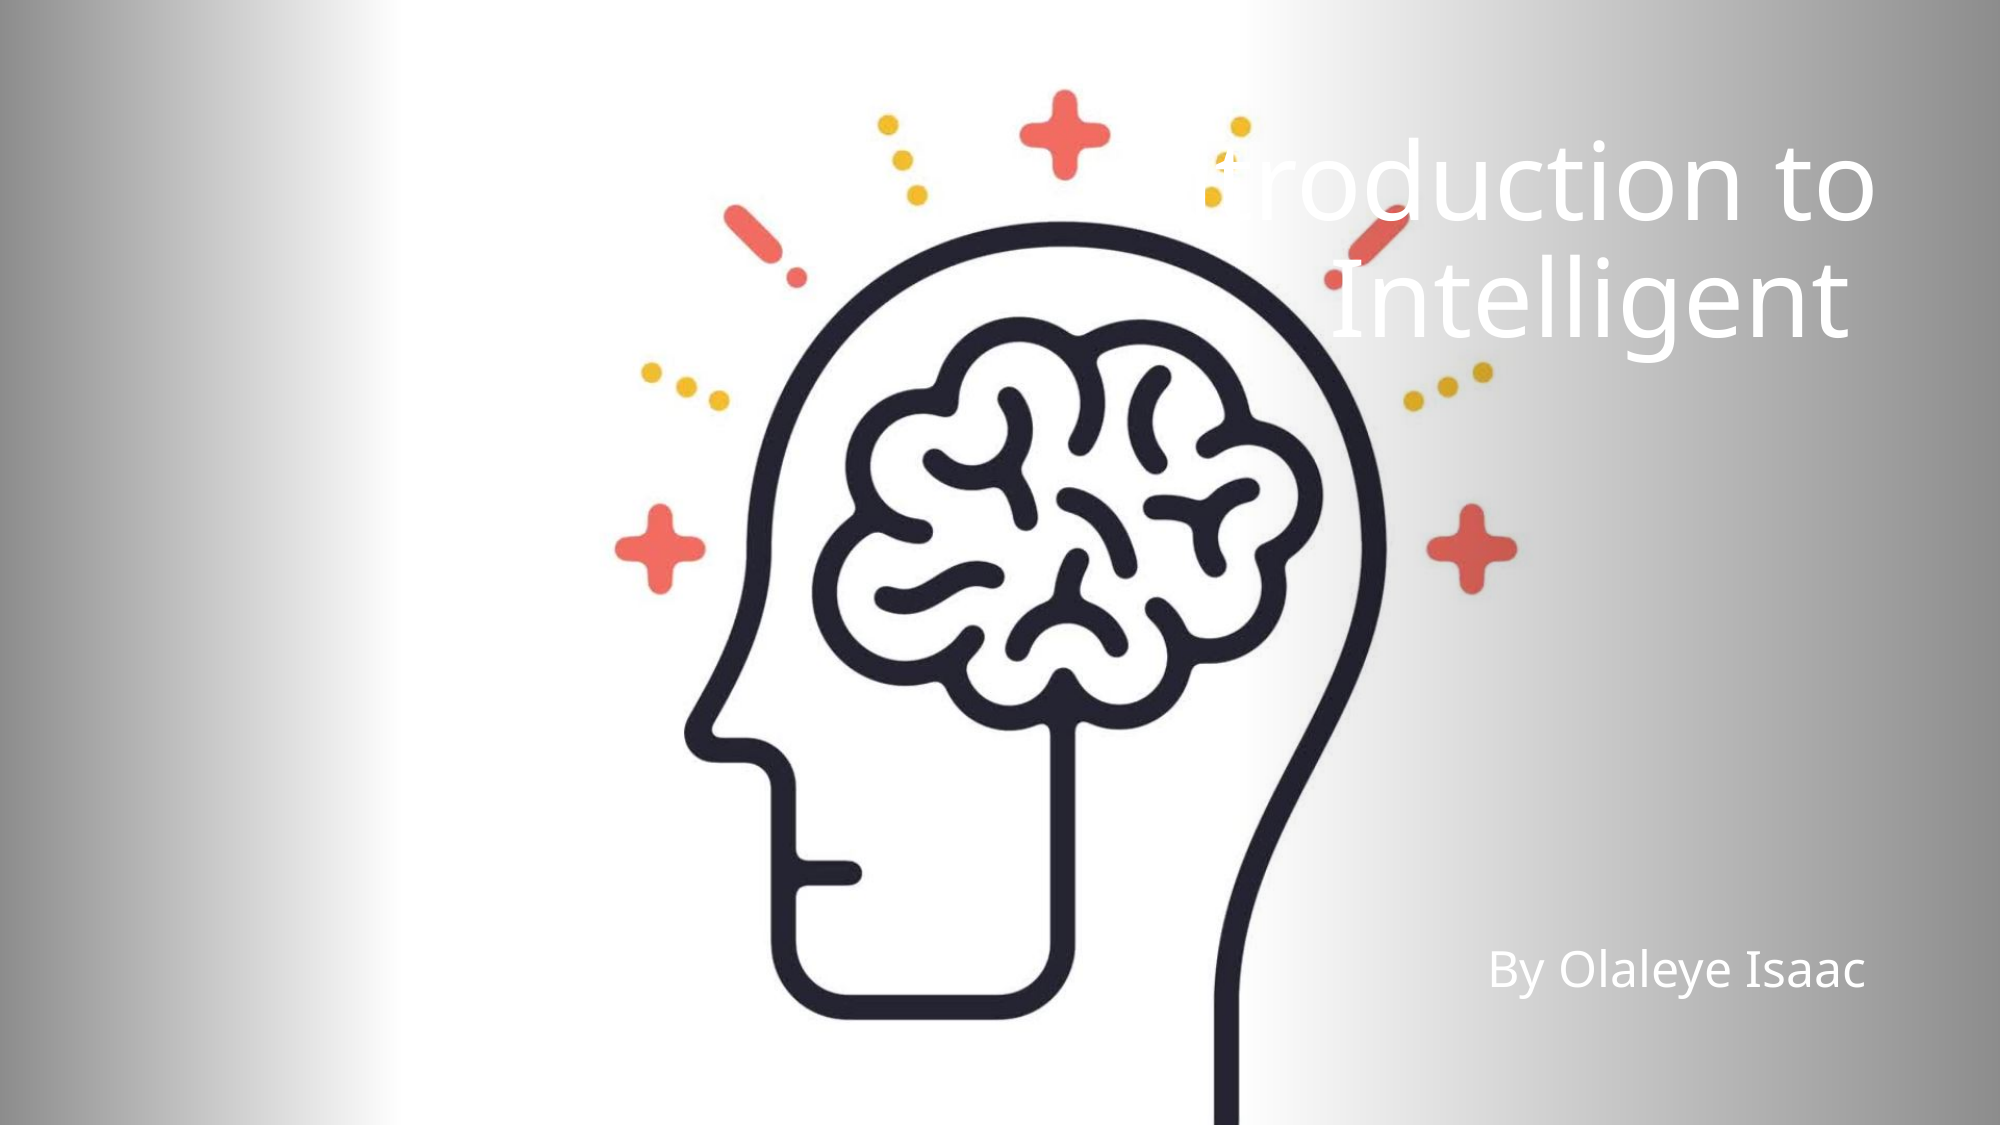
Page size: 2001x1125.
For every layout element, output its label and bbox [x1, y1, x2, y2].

text_box [0, 0, 2000, 1125]
